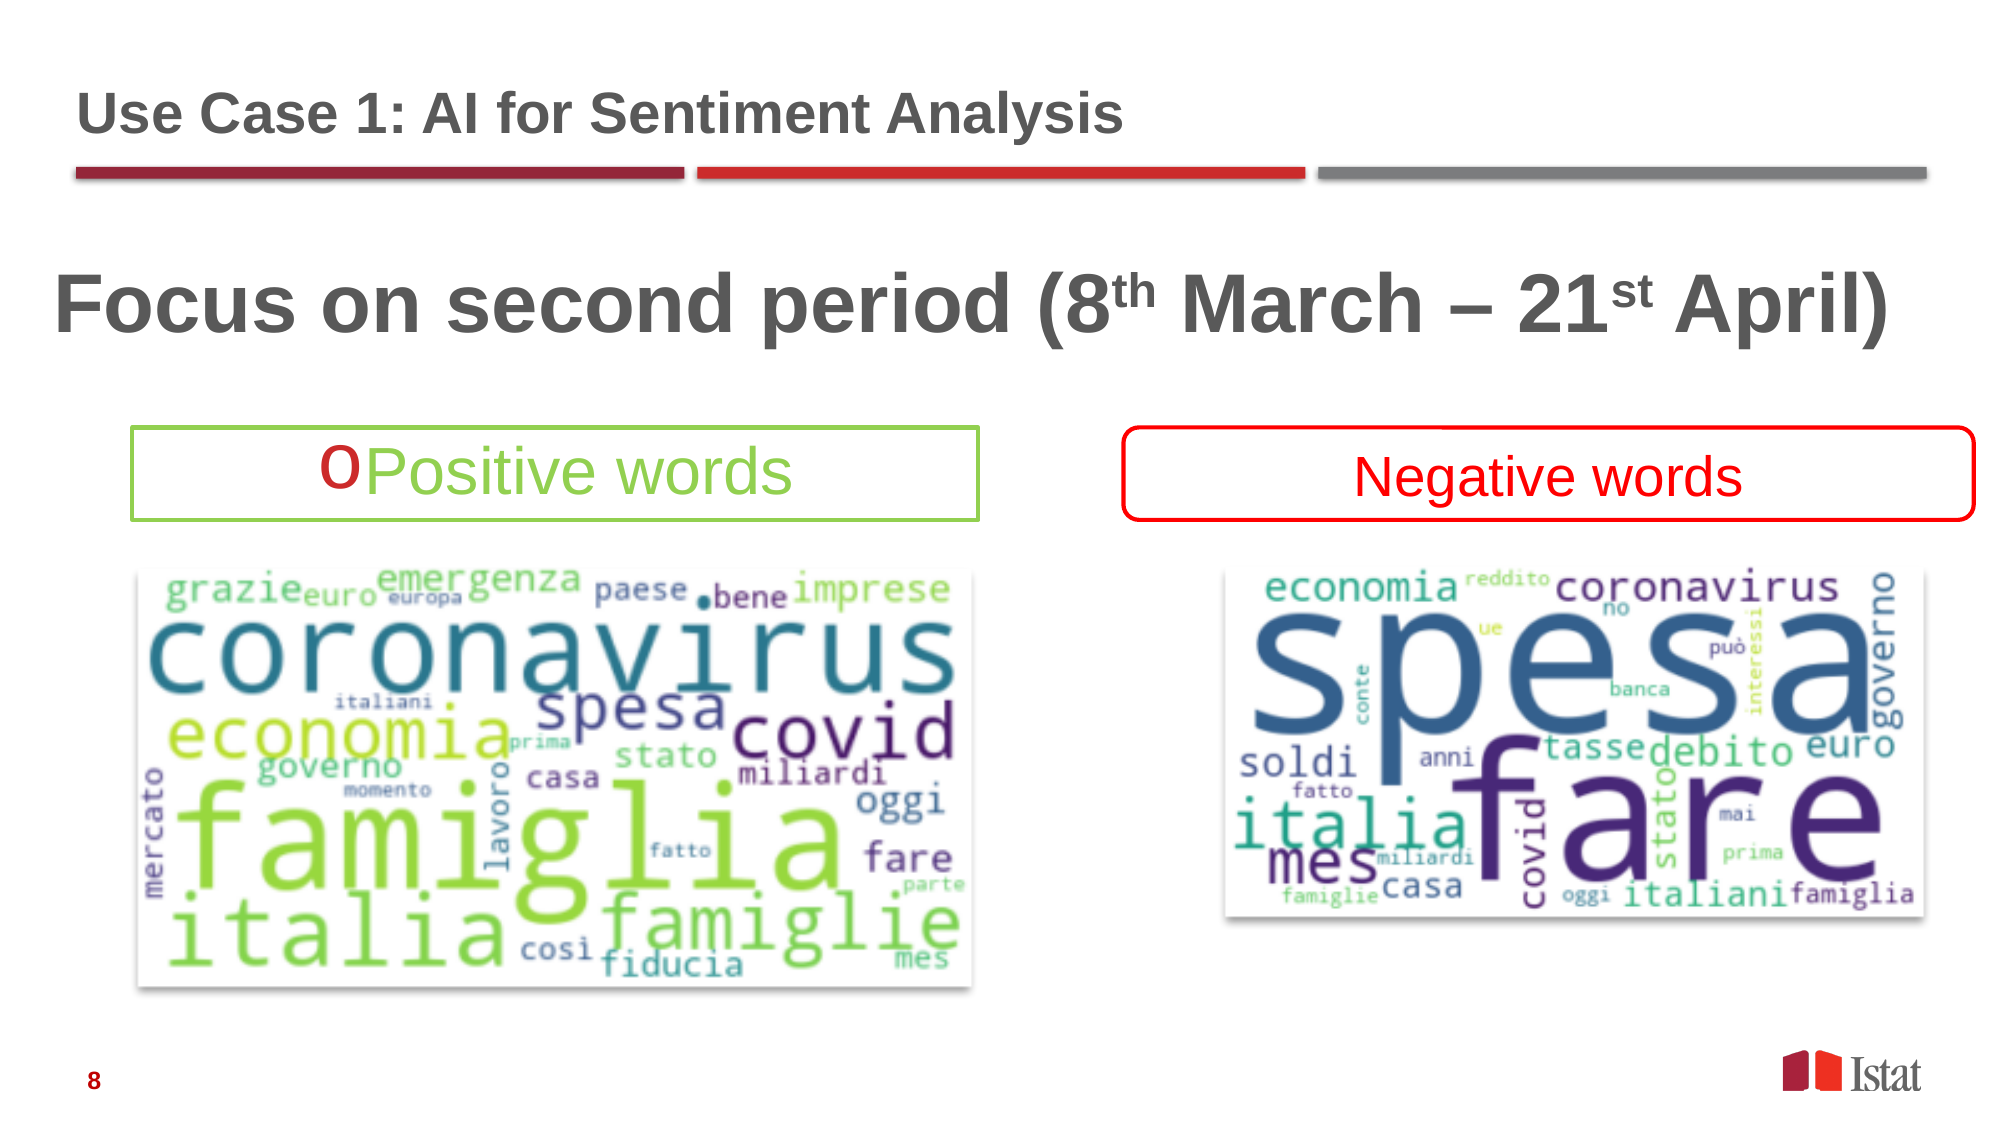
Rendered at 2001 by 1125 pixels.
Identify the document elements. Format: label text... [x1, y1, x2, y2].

list Positive words [132, 427, 979, 520]
slide_number 8 [53, 1049, 136, 1110]
picture [120, 553, 991, 1006]
text_box Focus on second period (8th March – 21st April) [53, 223, 2000, 349]
title Use Case 1: AI for Sentiment Analysis [76, 0, 1926, 146]
text_box Negative words [1123, 427, 1974, 520]
picture [1210, 553, 1940, 932]
